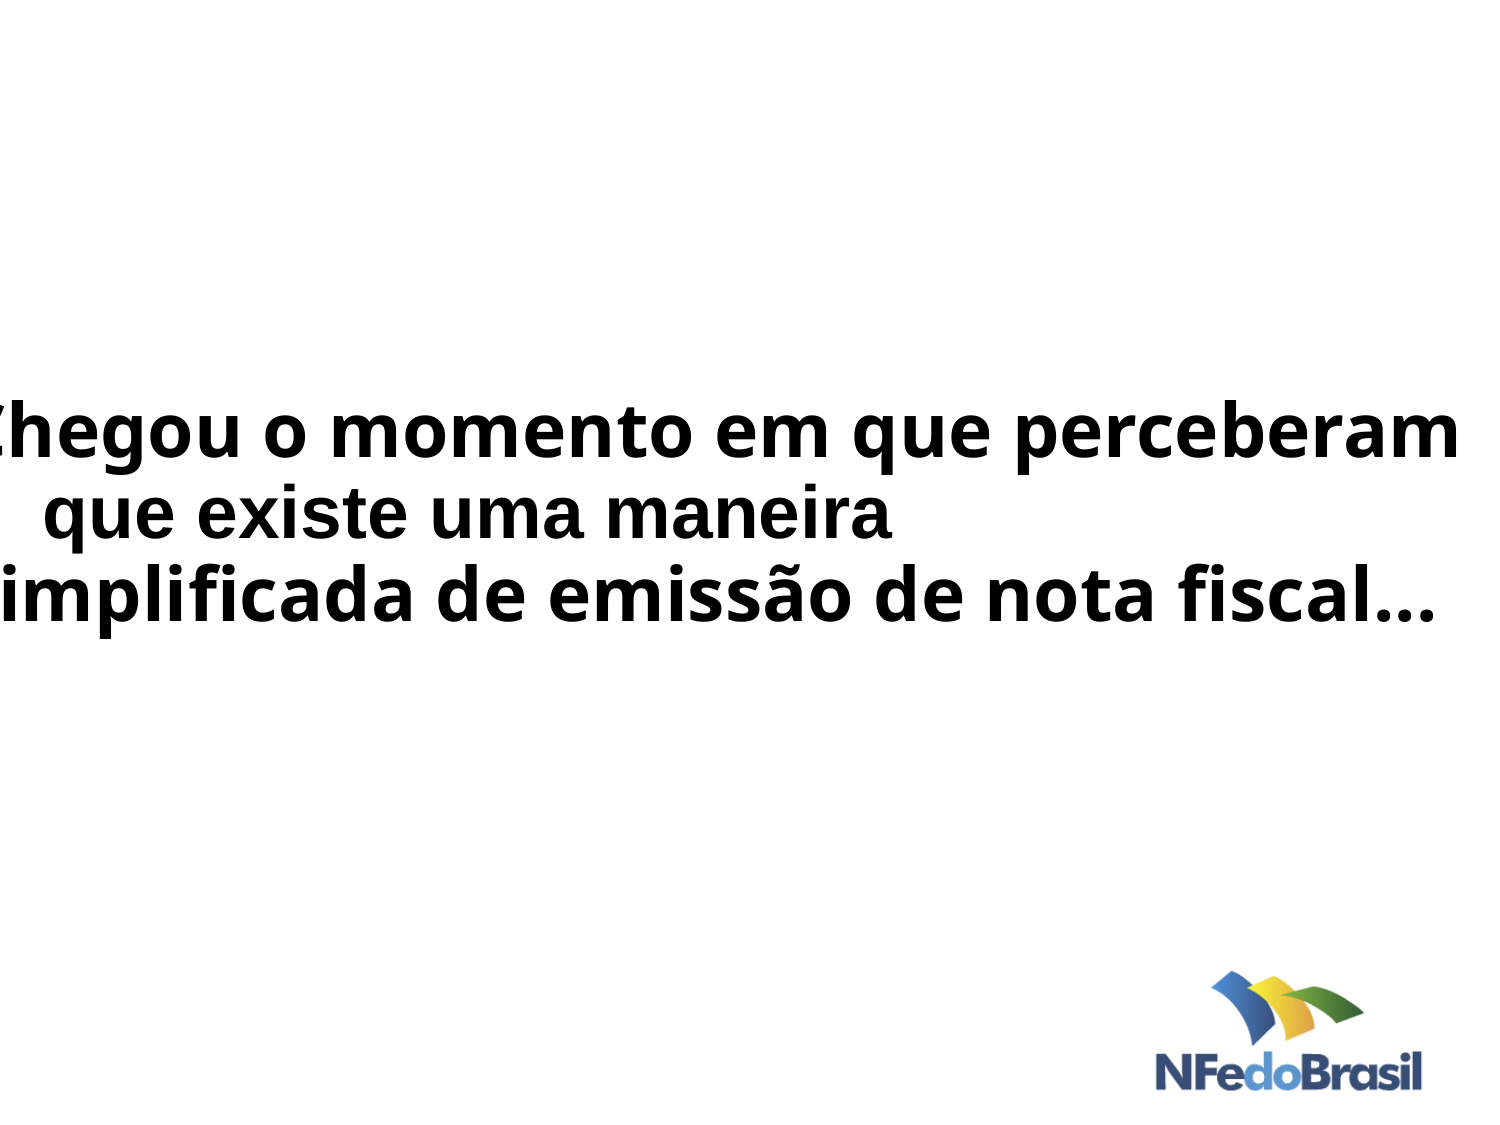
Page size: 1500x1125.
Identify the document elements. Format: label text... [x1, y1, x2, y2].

text_box que existe uma maneira [27, 456, 929, 562]
text_box simplificada de emissão de nota fiscal... [0, 538, 1454, 644]
text_box Chegou o momento em que perceberam [0, 374, 1498, 480]
picture [1136, 949, 1442, 1103]
